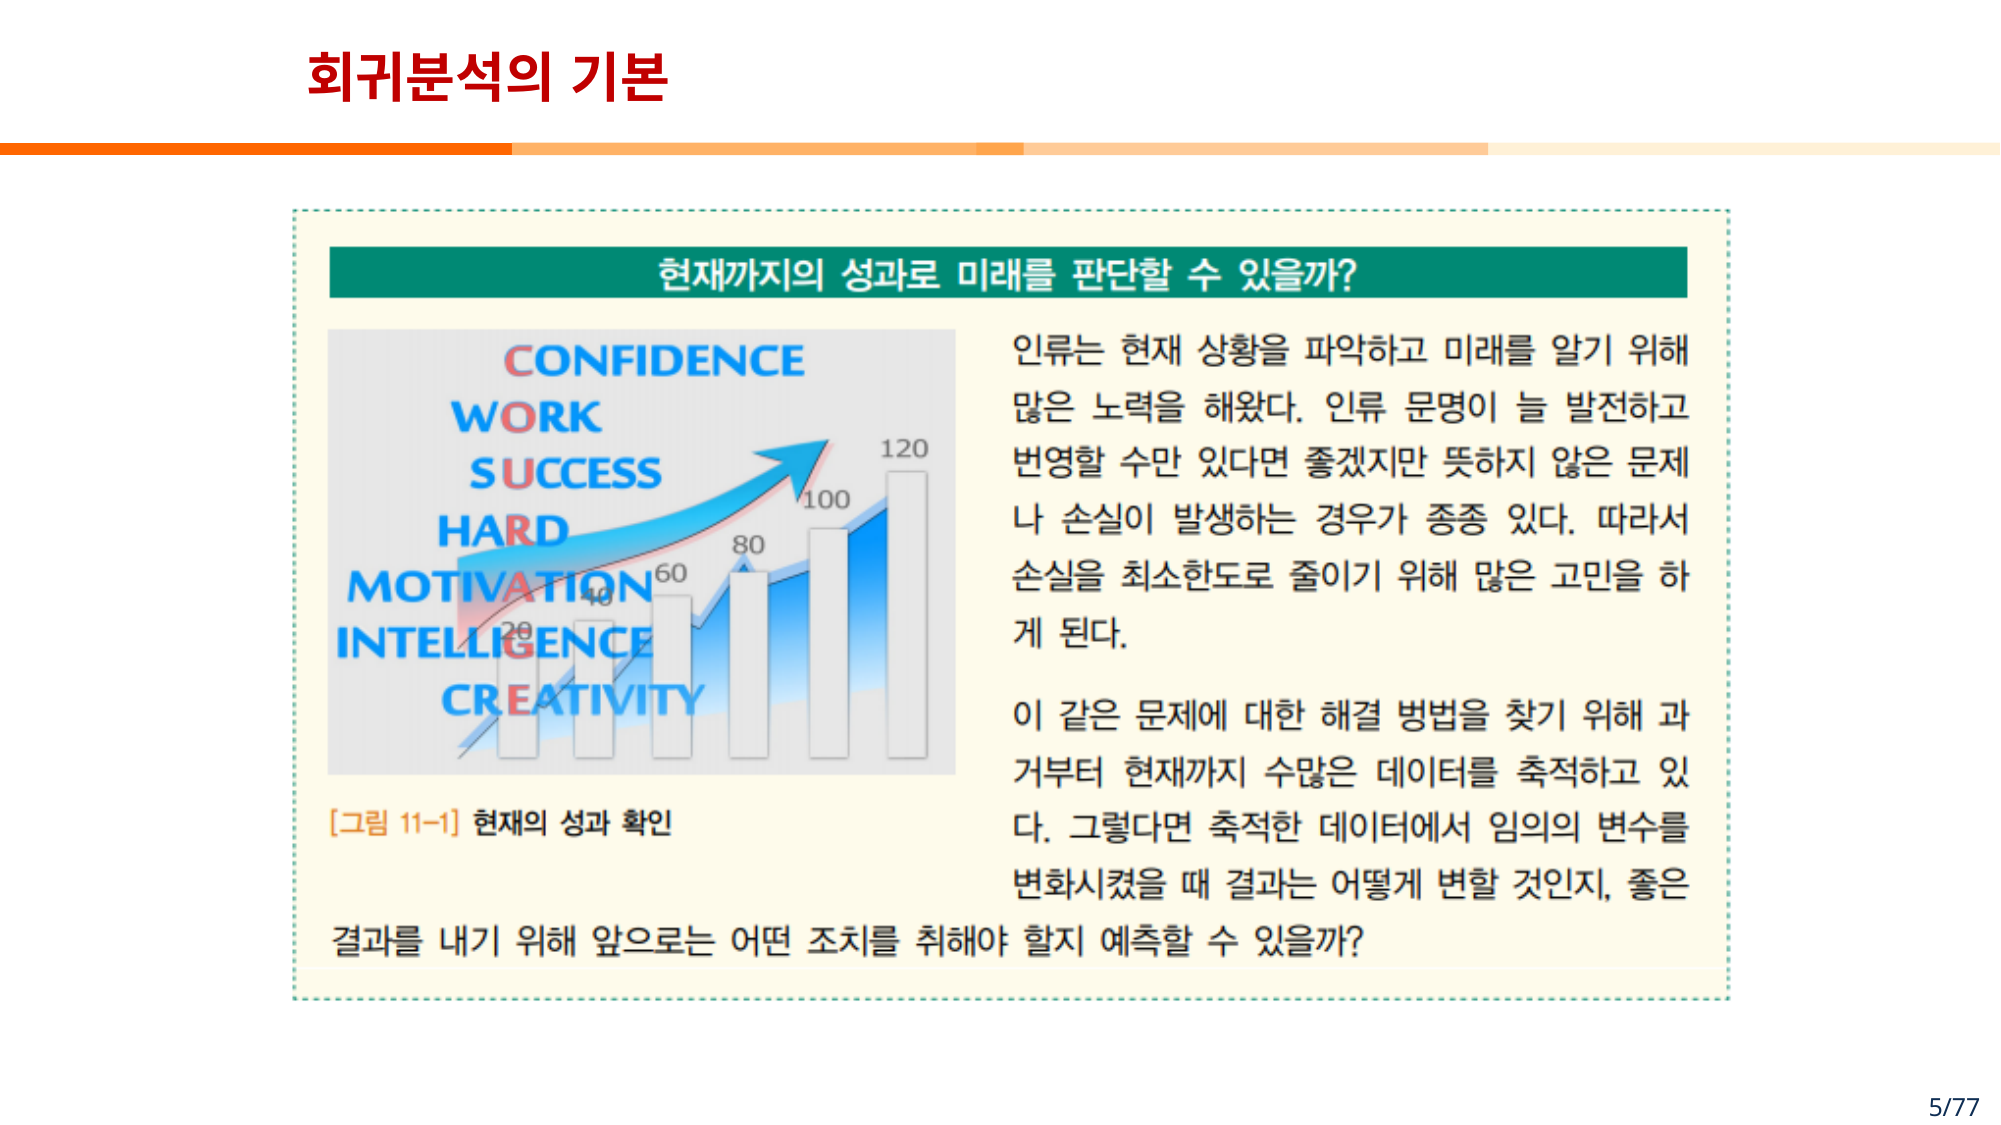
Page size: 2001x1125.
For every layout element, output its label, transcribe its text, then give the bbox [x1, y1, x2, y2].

title 회귀분석의 기본 [291, 31, 1532, 122]
picture [290, 207, 1733, 1003]
